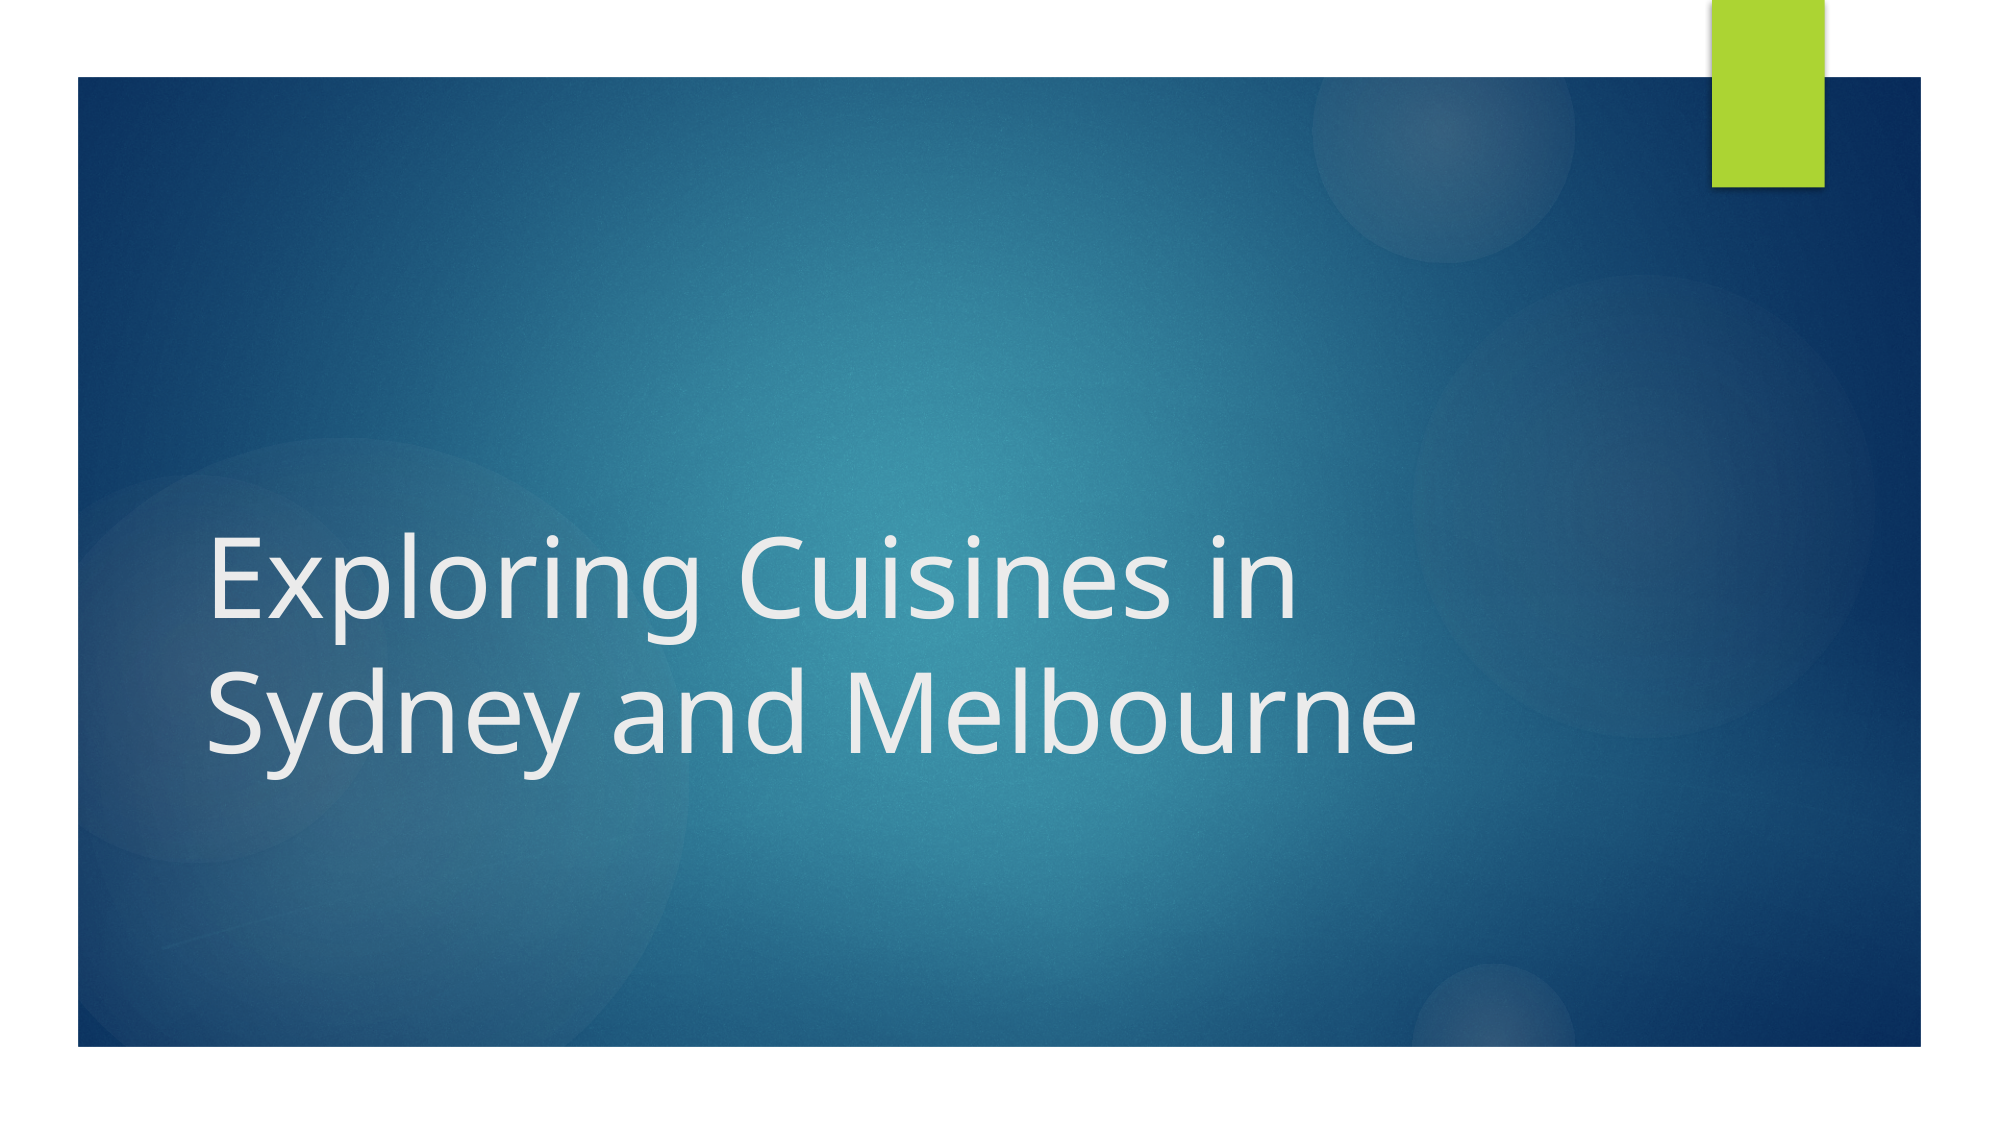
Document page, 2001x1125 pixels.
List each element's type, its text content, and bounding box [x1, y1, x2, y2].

title Exploring Cuisines in Sydney and Melbourne [189, 344, 1638, 784]
